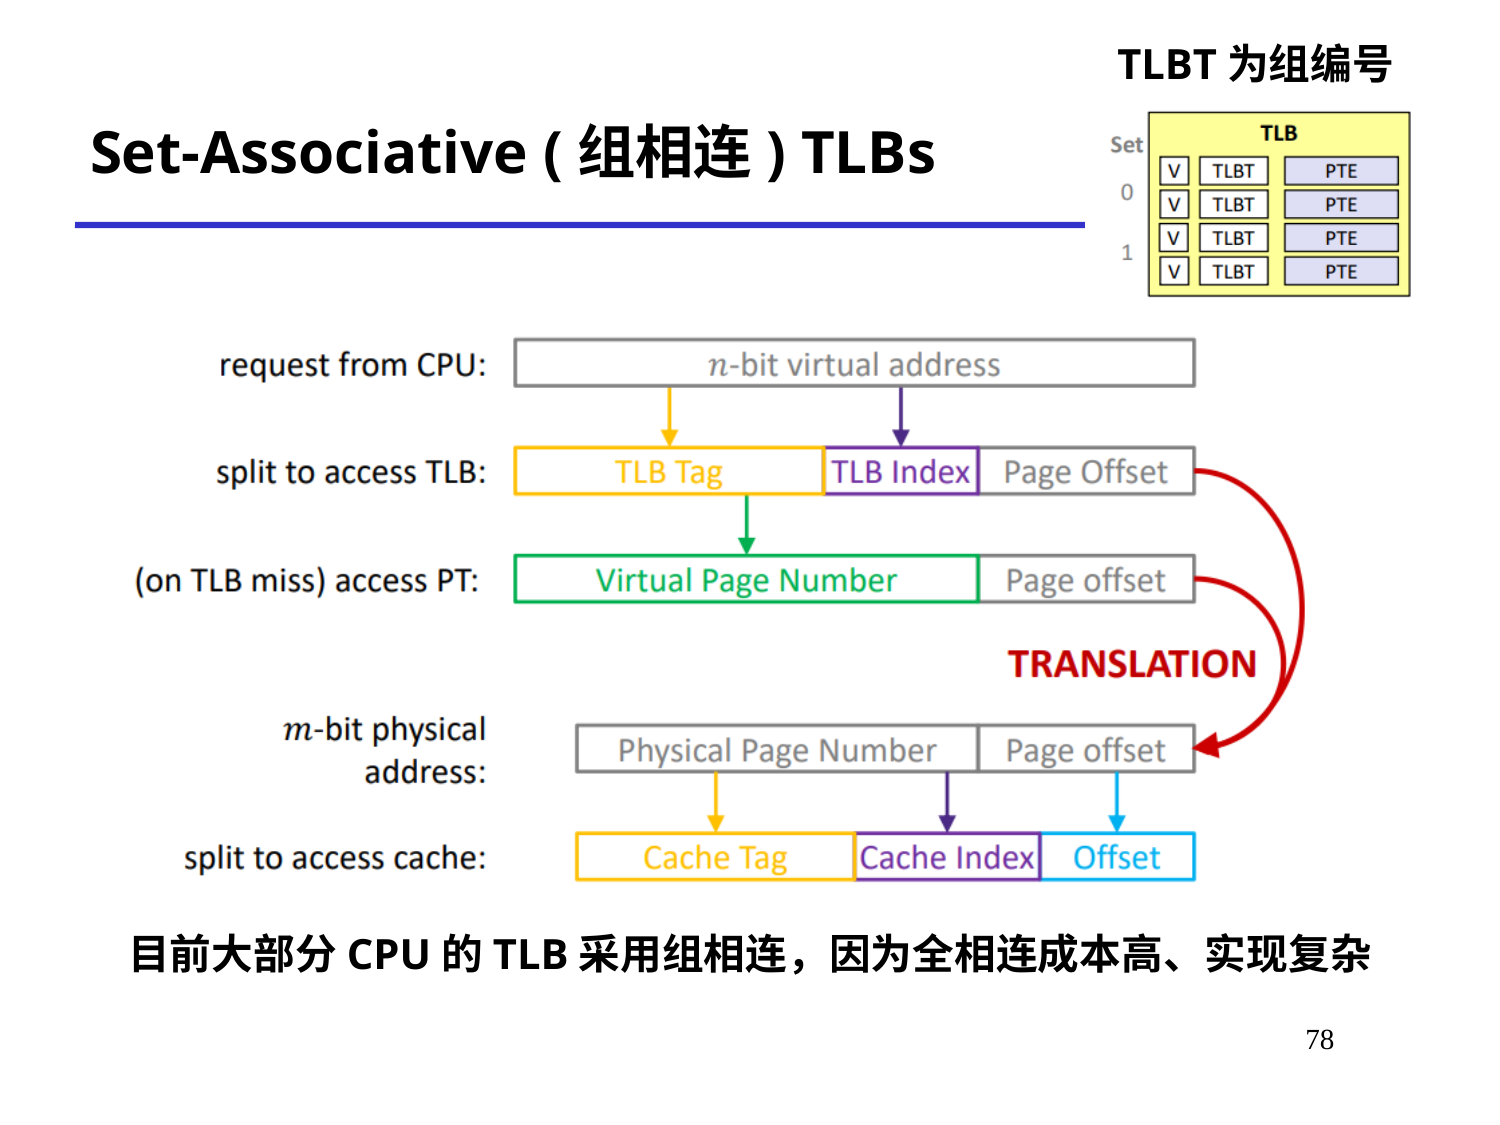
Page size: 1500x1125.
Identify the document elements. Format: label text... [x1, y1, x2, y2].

slide_number 83 [1137, 1012, 1351, 1088]
text_box 目前大部分CPU的TLB采用组相连，因为全相连成本高、实现复杂 [113, 920, 1387, 986]
text_box TLBT为组编号 [1102, 30, 1468, 95]
picture [104, 84, 1451, 921]
title Set-Associative (组相连) TLBs [75, 75, 1102, 225]
